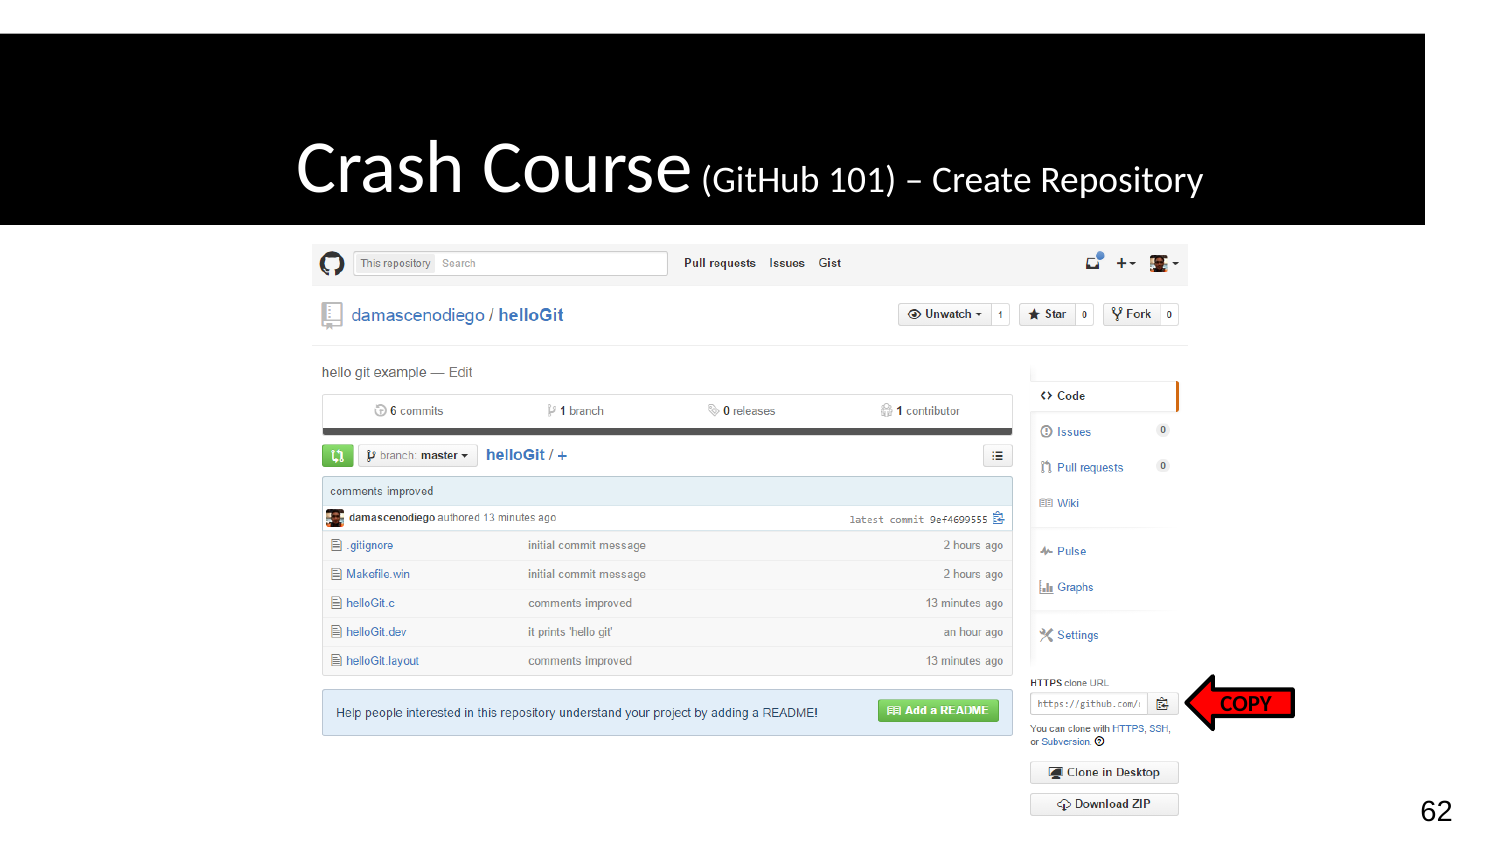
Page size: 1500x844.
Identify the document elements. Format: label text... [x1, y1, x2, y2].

picture [312, 244, 1188, 832]
text_box COPY [1193, 674, 1295, 732]
title Crash Course (GitHub 101) – Create Repository [75, 33, 1425, 223]
